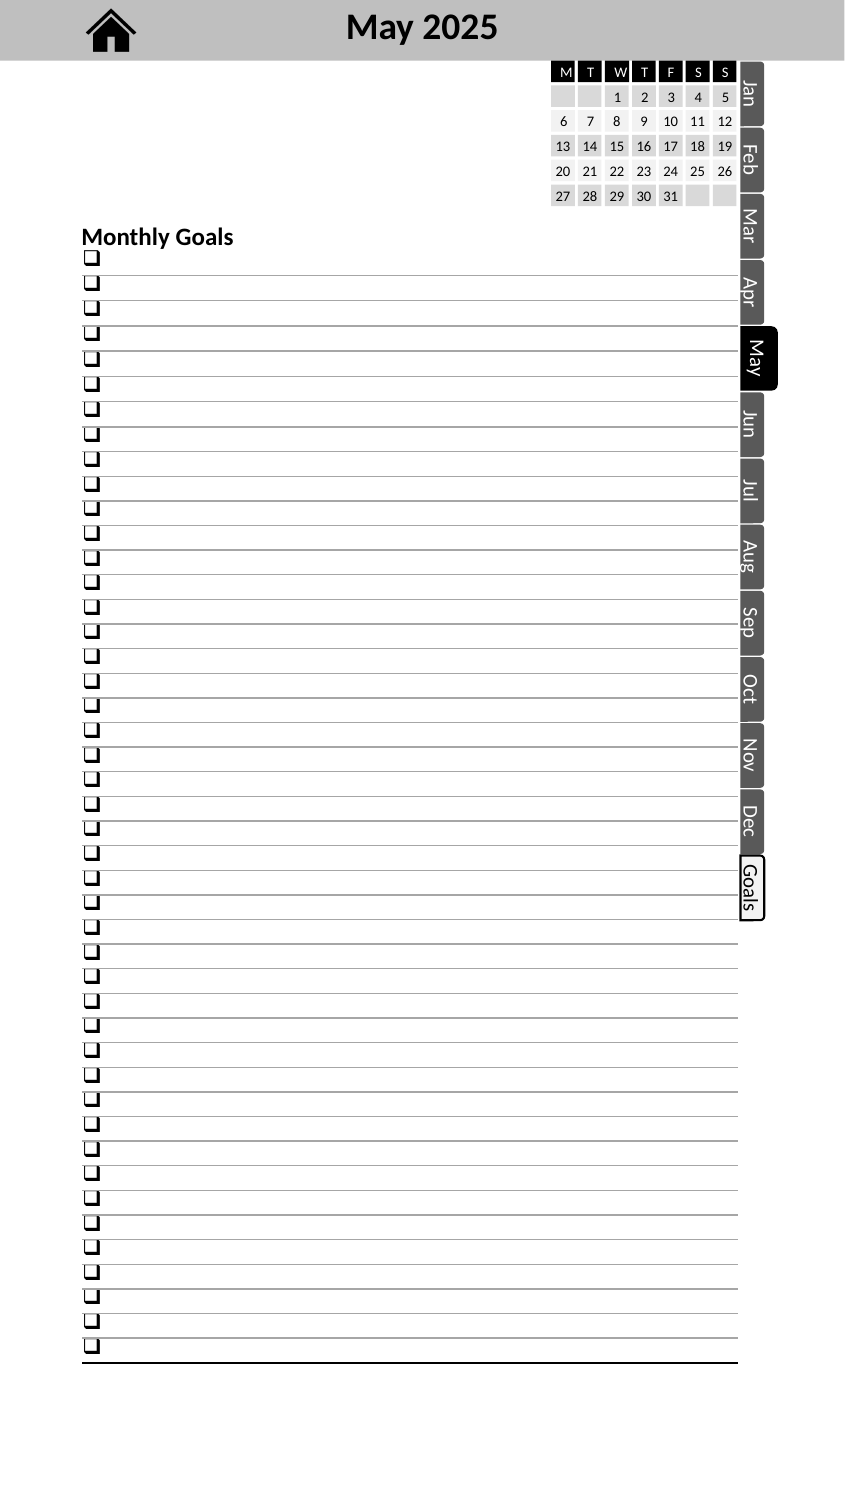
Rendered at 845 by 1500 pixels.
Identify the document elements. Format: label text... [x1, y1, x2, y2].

text_box Nov [739, 722, 766, 789]
text_box Aug [739, 523, 766, 590]
text_box Mar [739, 192, 766, 259]
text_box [551, 60, 737, 207]
text_box Dec [739, 788, 766, 855]
text_box Jul [739, 457, 766, 524]
text_box Apr [739, 258, 766, 325]
text_box Jan [739, 60, 766, 127]
text_box Jun [739, 391, 766, 458]
picture [82, 1, 140, 59]
text_box Goals [739, 854, 766, 922]
text_box Sep [739, 589, 766, 656]
text_box May [739, 325, 779, 392]
text_box Feb [739, 126, 766, 193]
text_box Oct [739, 656, 766, 722]
list May 2025 [190, 0, 655, 61]
